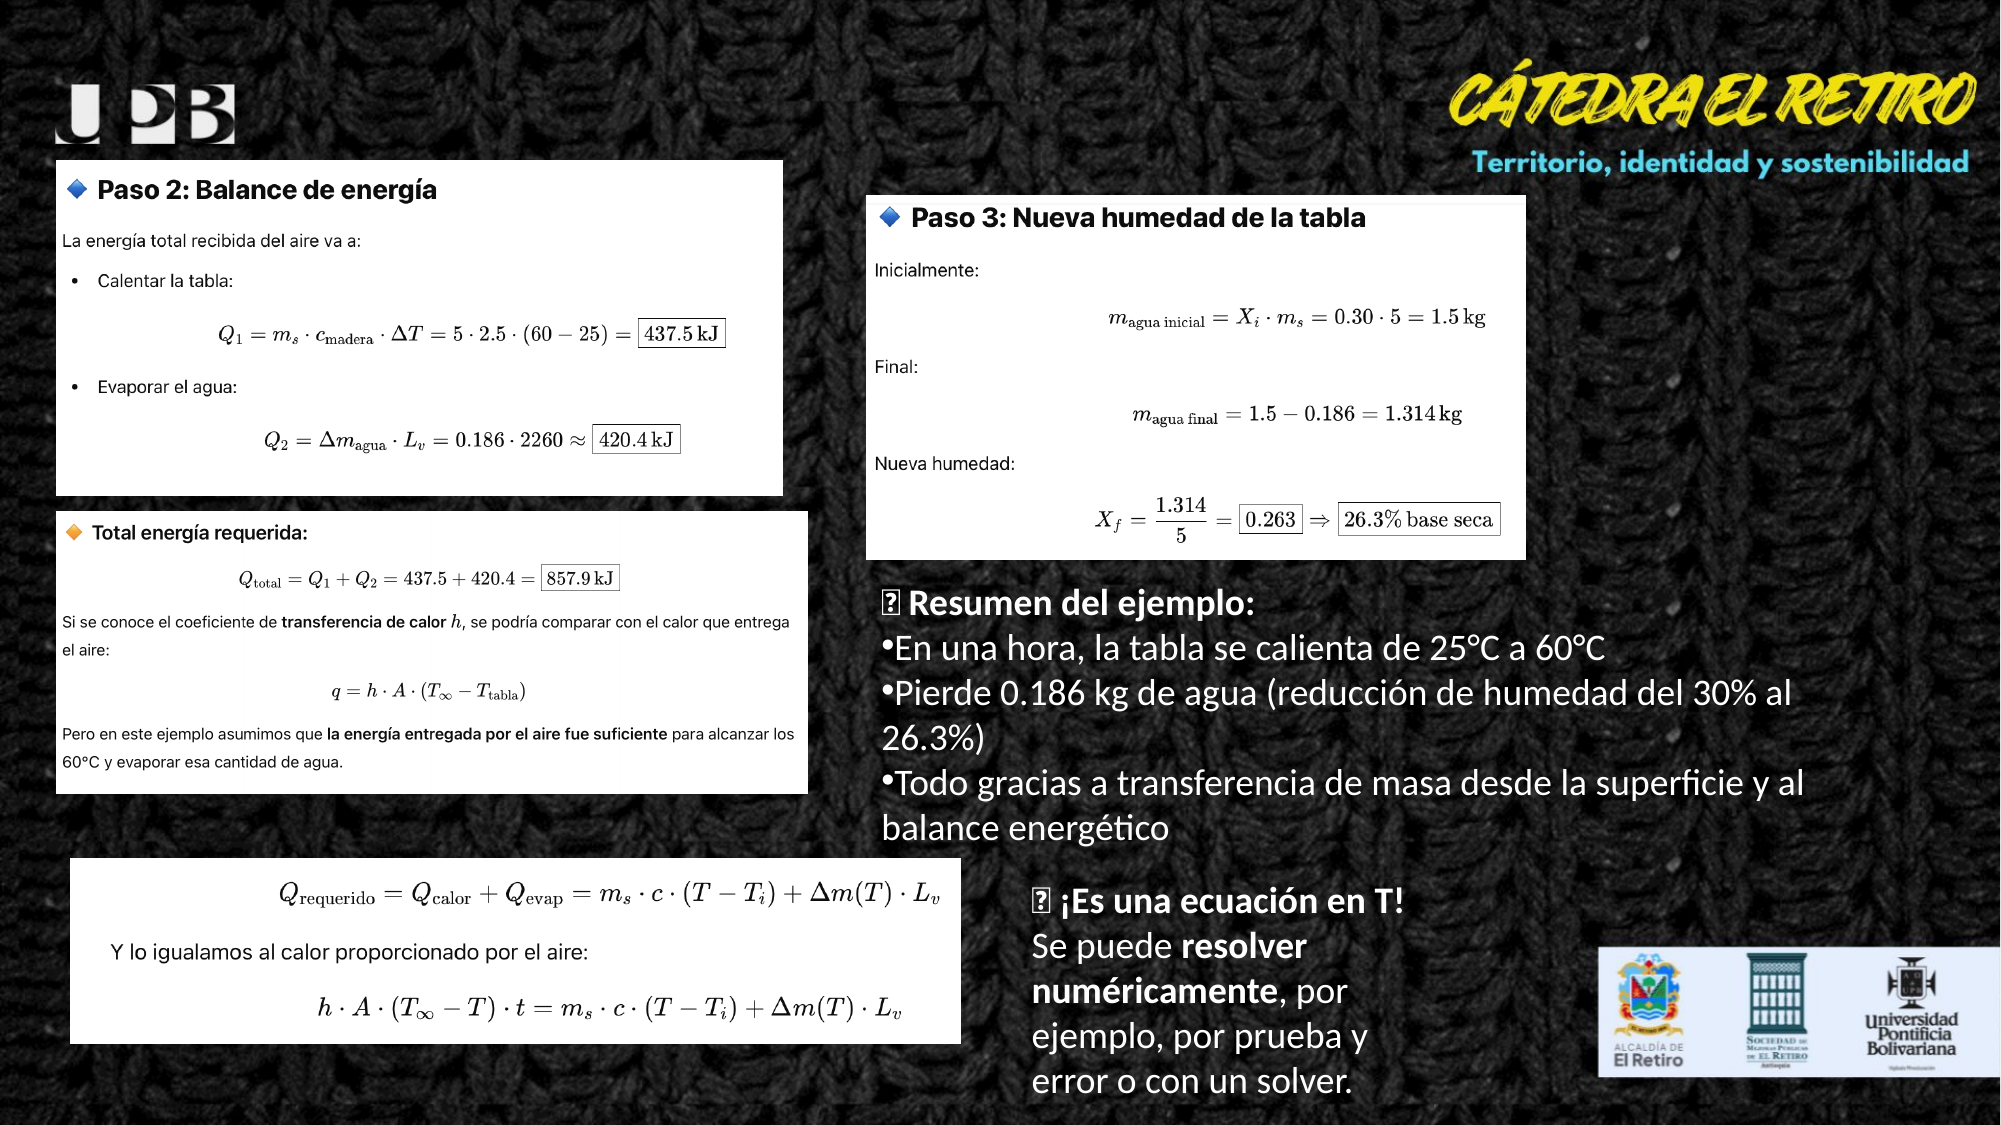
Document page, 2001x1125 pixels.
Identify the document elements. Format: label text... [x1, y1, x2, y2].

picture [0, 0, 2001, 1125]
text_box 🔧 ¡Es una ecuación en T! Se puede resolver numéricamente, por ejemplo, por prueba y error o con un solver. [1016, 868, 1463, 1109]
text_box ✅ Resumen del ejemplo: En una hora, la tabla se calienta de 25°C a 60°C Pierde 0.186 kg de agua (reducción de humedad del 30% al 26.3%) Todo gracias a transferencia de masa desde la superficie y al balance energético [866, 570, 1867, 855]
